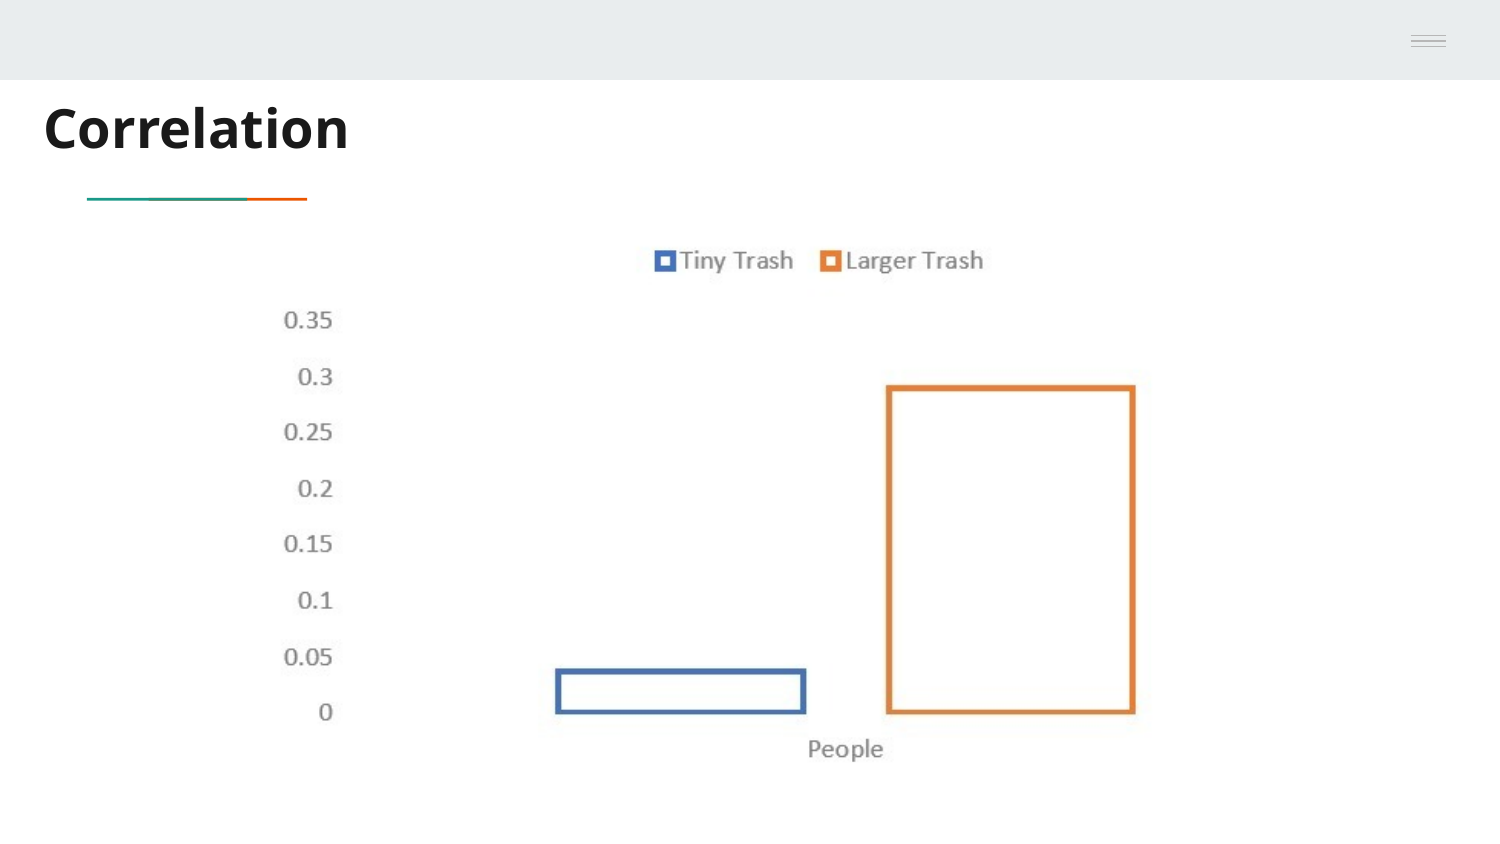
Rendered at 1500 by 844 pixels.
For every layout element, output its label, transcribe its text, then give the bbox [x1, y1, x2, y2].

picture [269, 223, 1358, 782]
title Correlation [28, 79, 1290, 167]
